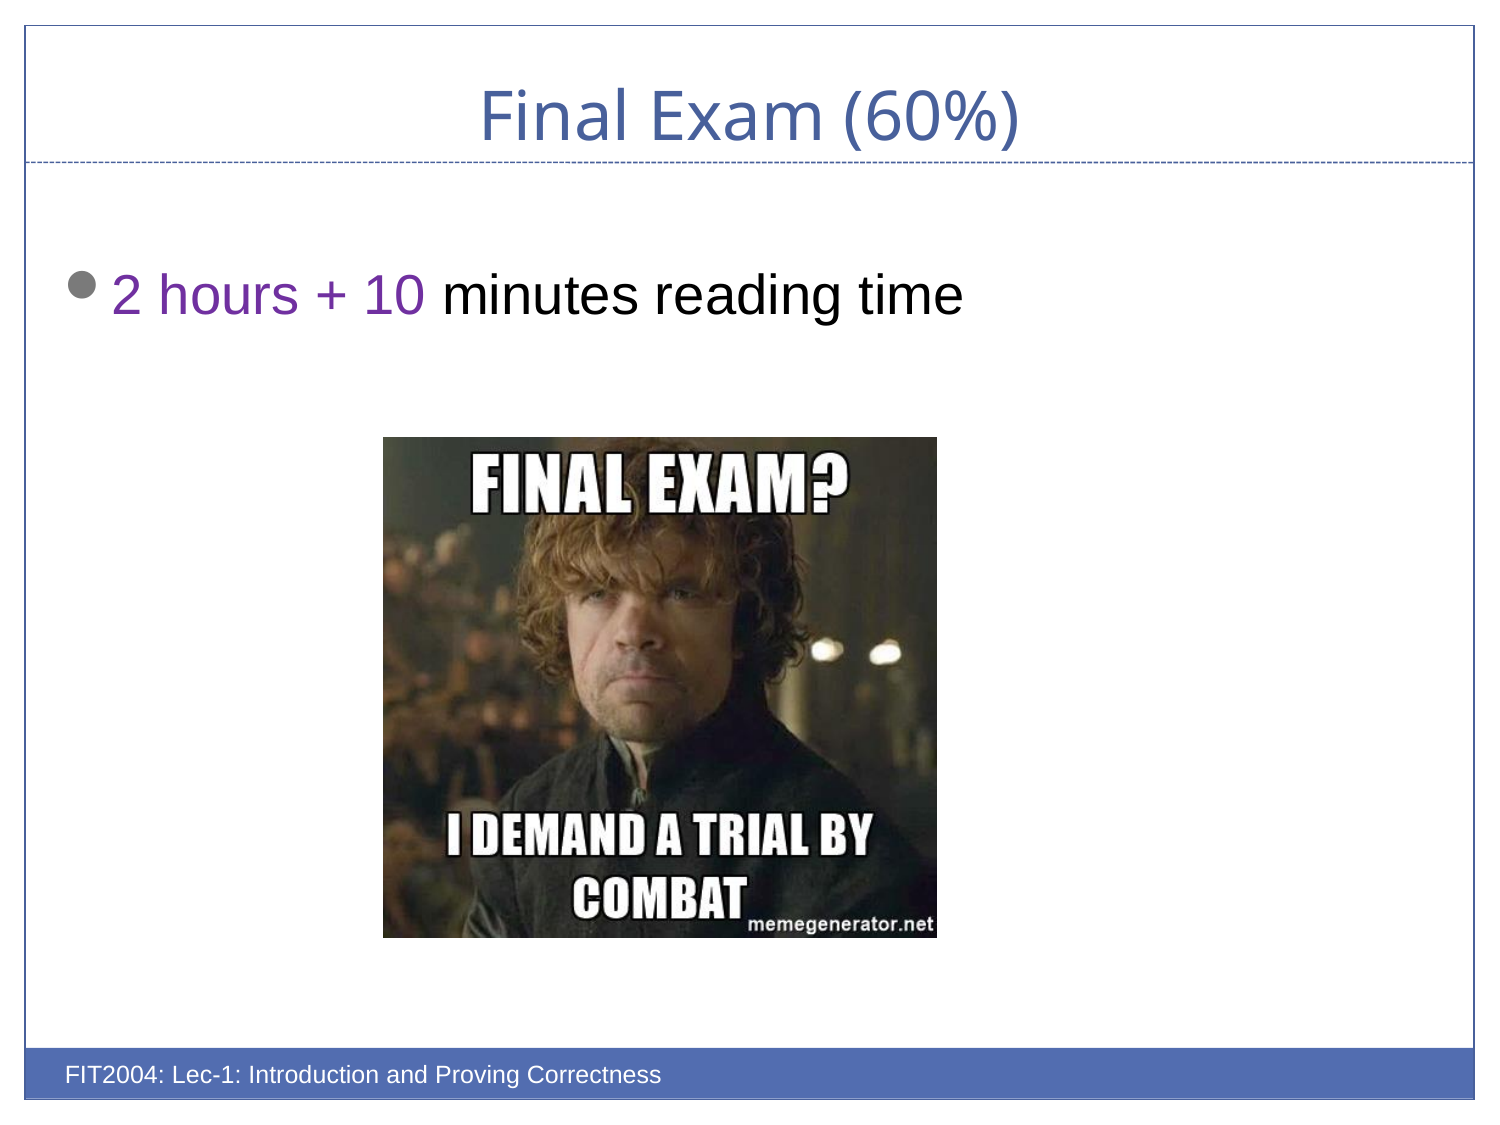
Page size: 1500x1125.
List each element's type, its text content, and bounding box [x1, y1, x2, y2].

title Final Exam (60%) [49, 37, 1450, 162]
footer FIT2004: Lec-1: Introduction and Proving Correctness [50, 1051, 800, 1112]
list 2 hours + 10 minutes reading time [49, 250, 1445, 1001]
picture [383, 437, 938, 938]
